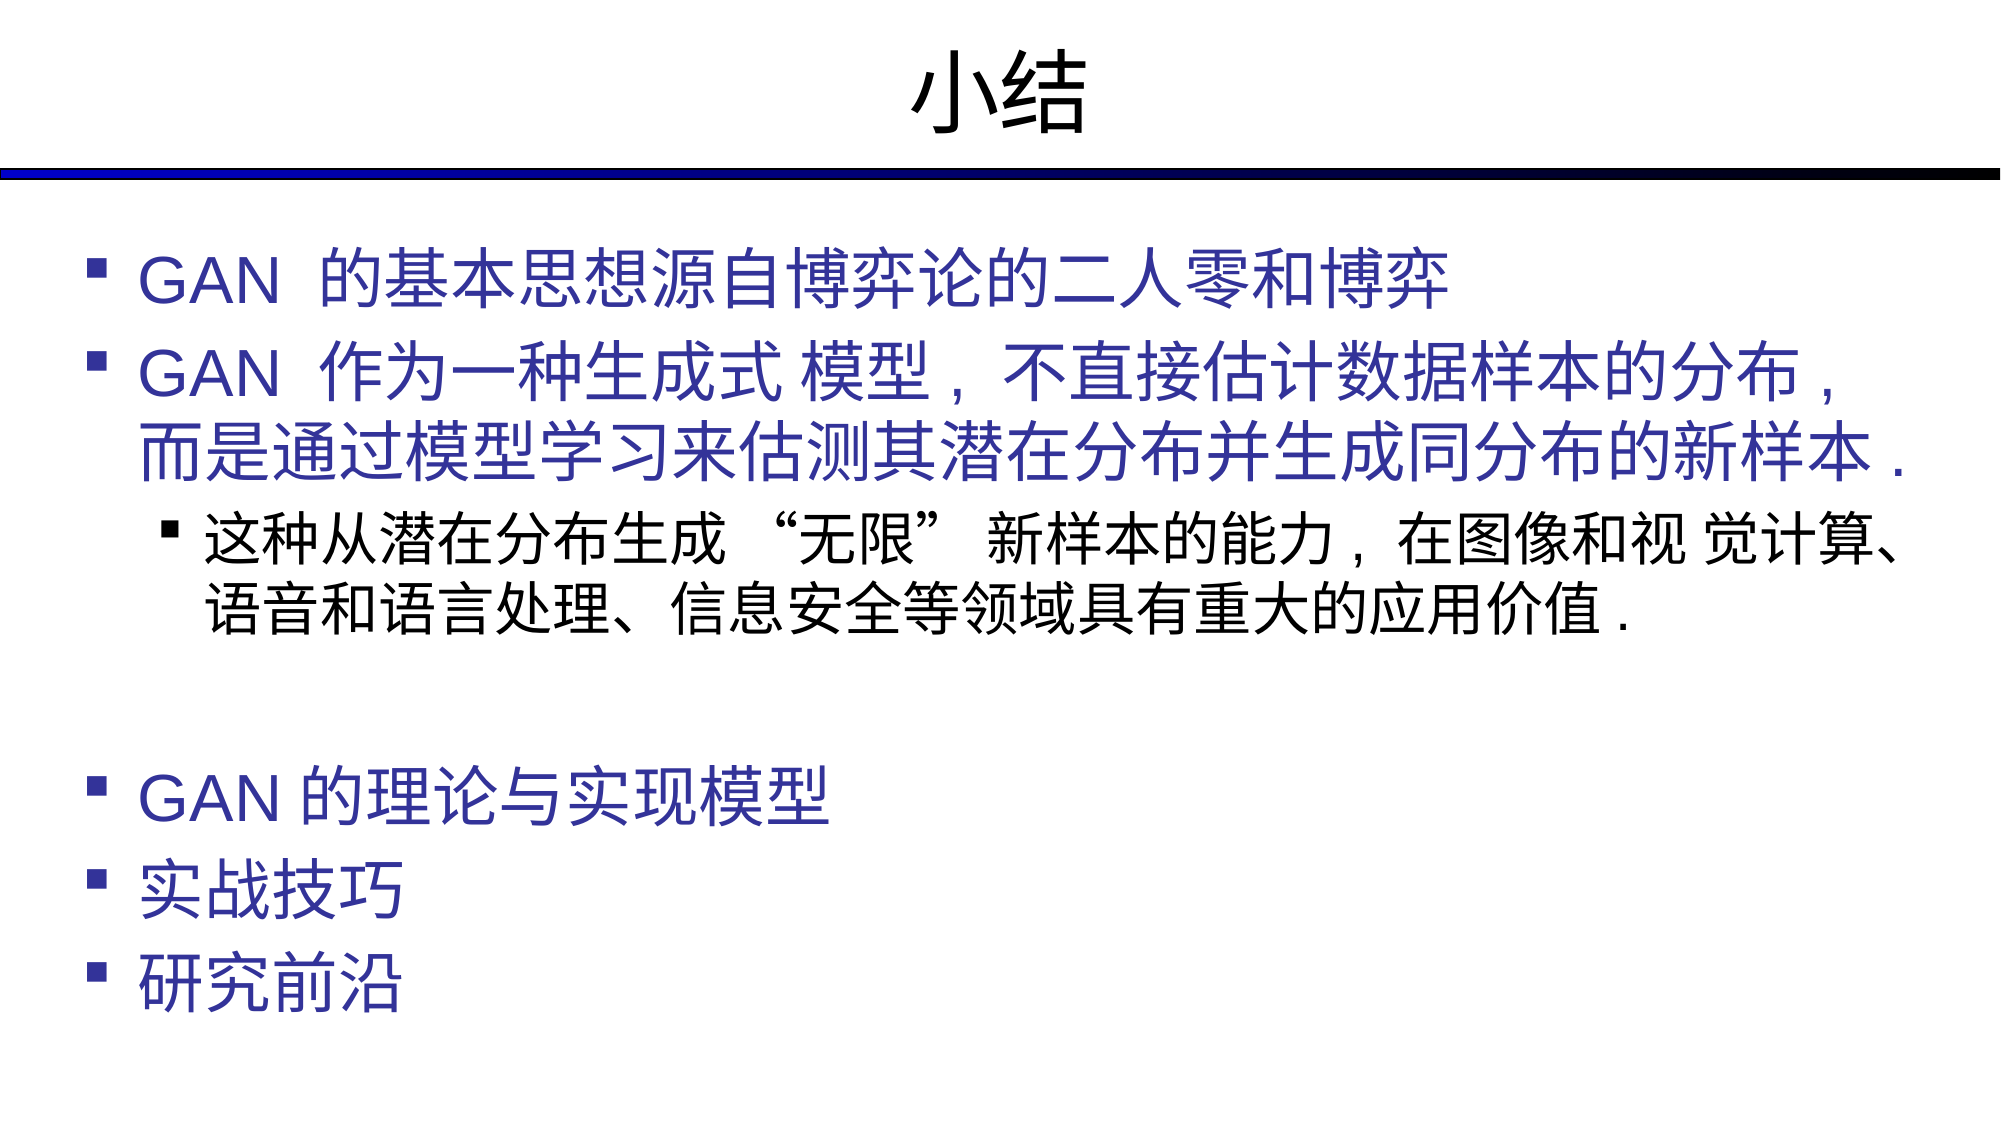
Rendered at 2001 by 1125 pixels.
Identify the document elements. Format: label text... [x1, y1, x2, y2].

list GAN 的基本思想源自博弈论的二人零和博弈 GAN 作为一种生成式 模型, 不直接估计数据样本的分布, 而是通过模型学习来估测其潜在分布并生成同分布的新样本. 这种从潜在分布生成 “无限” 新样本的能力, 在图像和视 觉计算、语音和语言处理、信息安全等领域具有重大的应用价值. GAN的理论与实现模型 实战技巧 研究前沿 [66, 228, 1934, 1006]
title 小结 [0, 0, 2000, 184]
